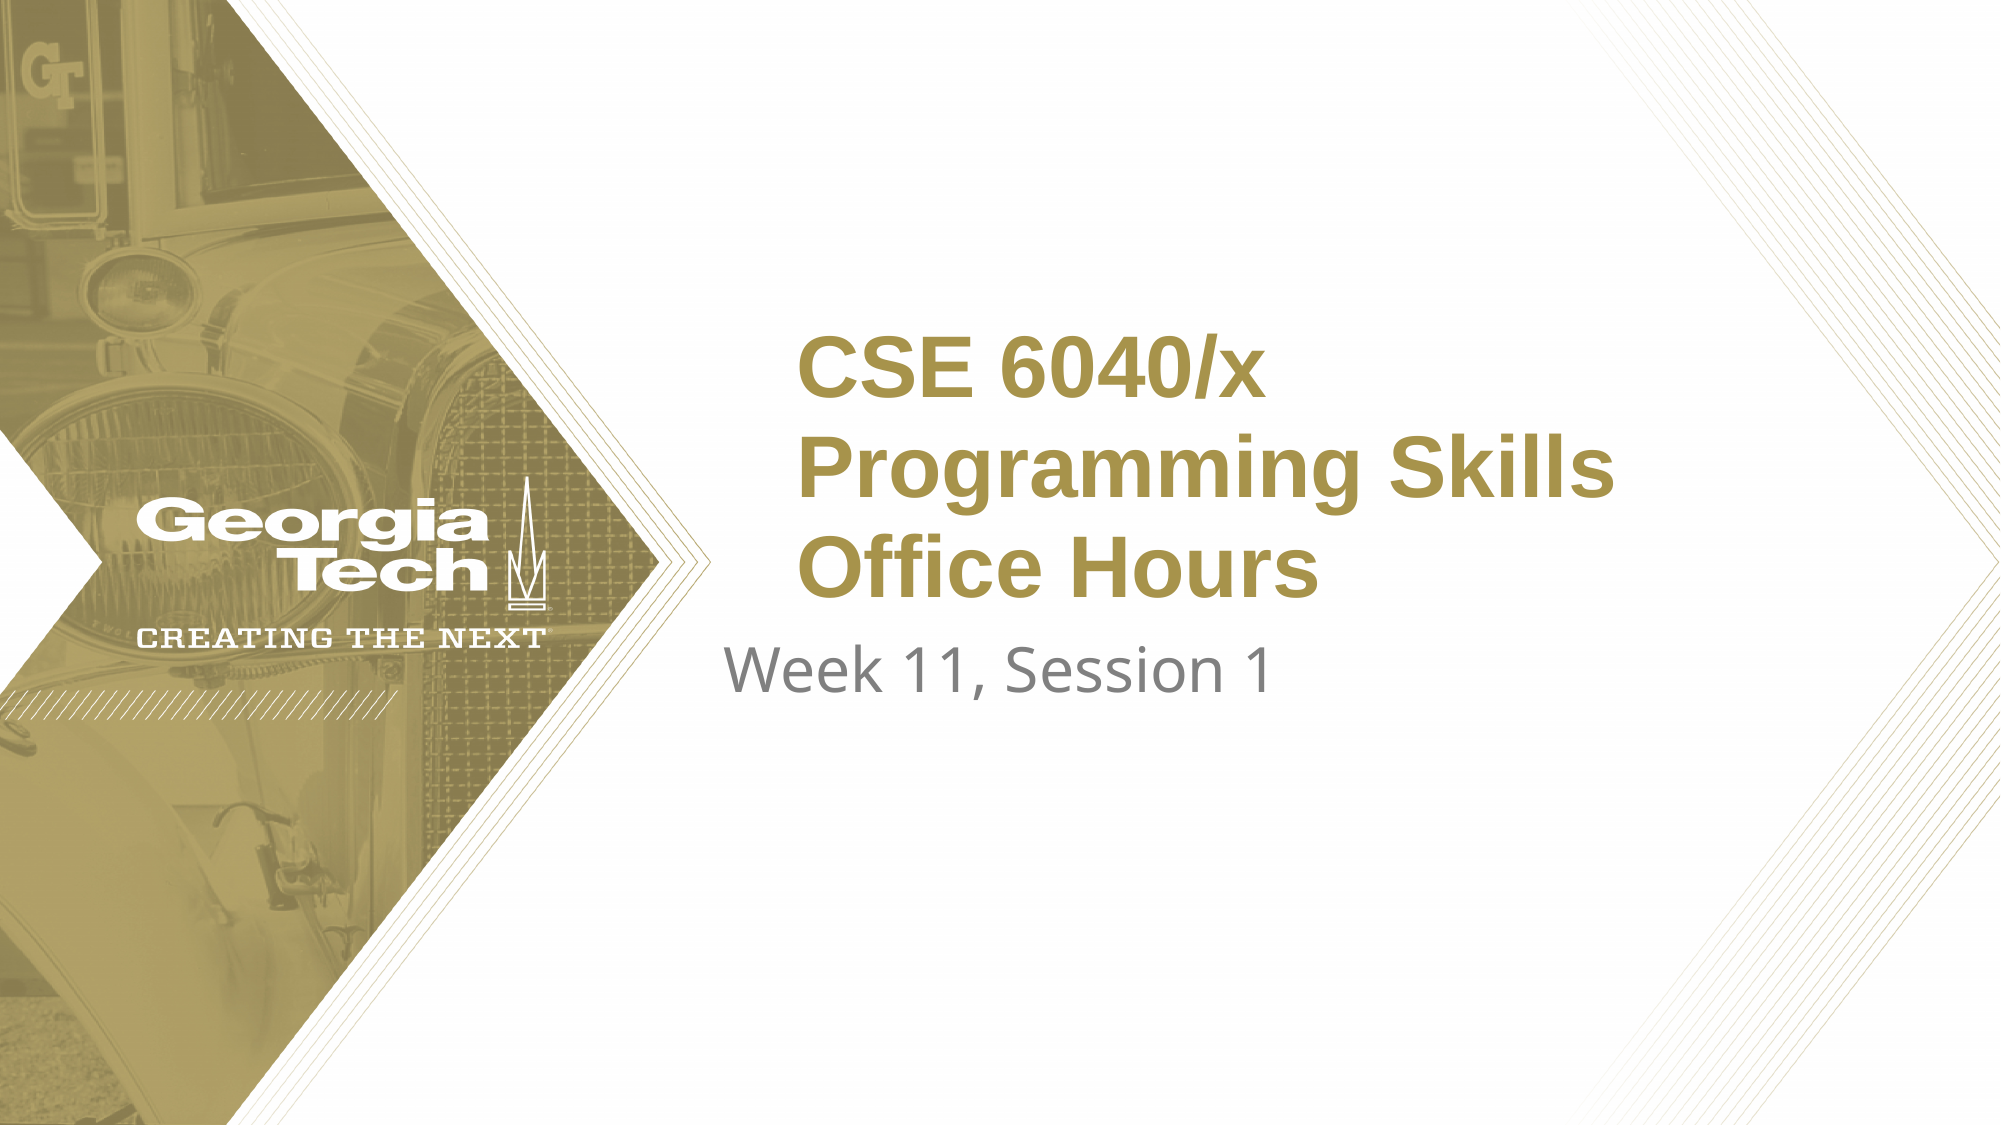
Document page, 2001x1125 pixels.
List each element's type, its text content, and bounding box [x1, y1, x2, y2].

picture [0, 0, 2001, 1125]
title CSE 6040/x Programming Skills Office Hours [781, 304, 1926, 623]
subtitle Week 11, Session 1 [708, 622, 1824, 899]
